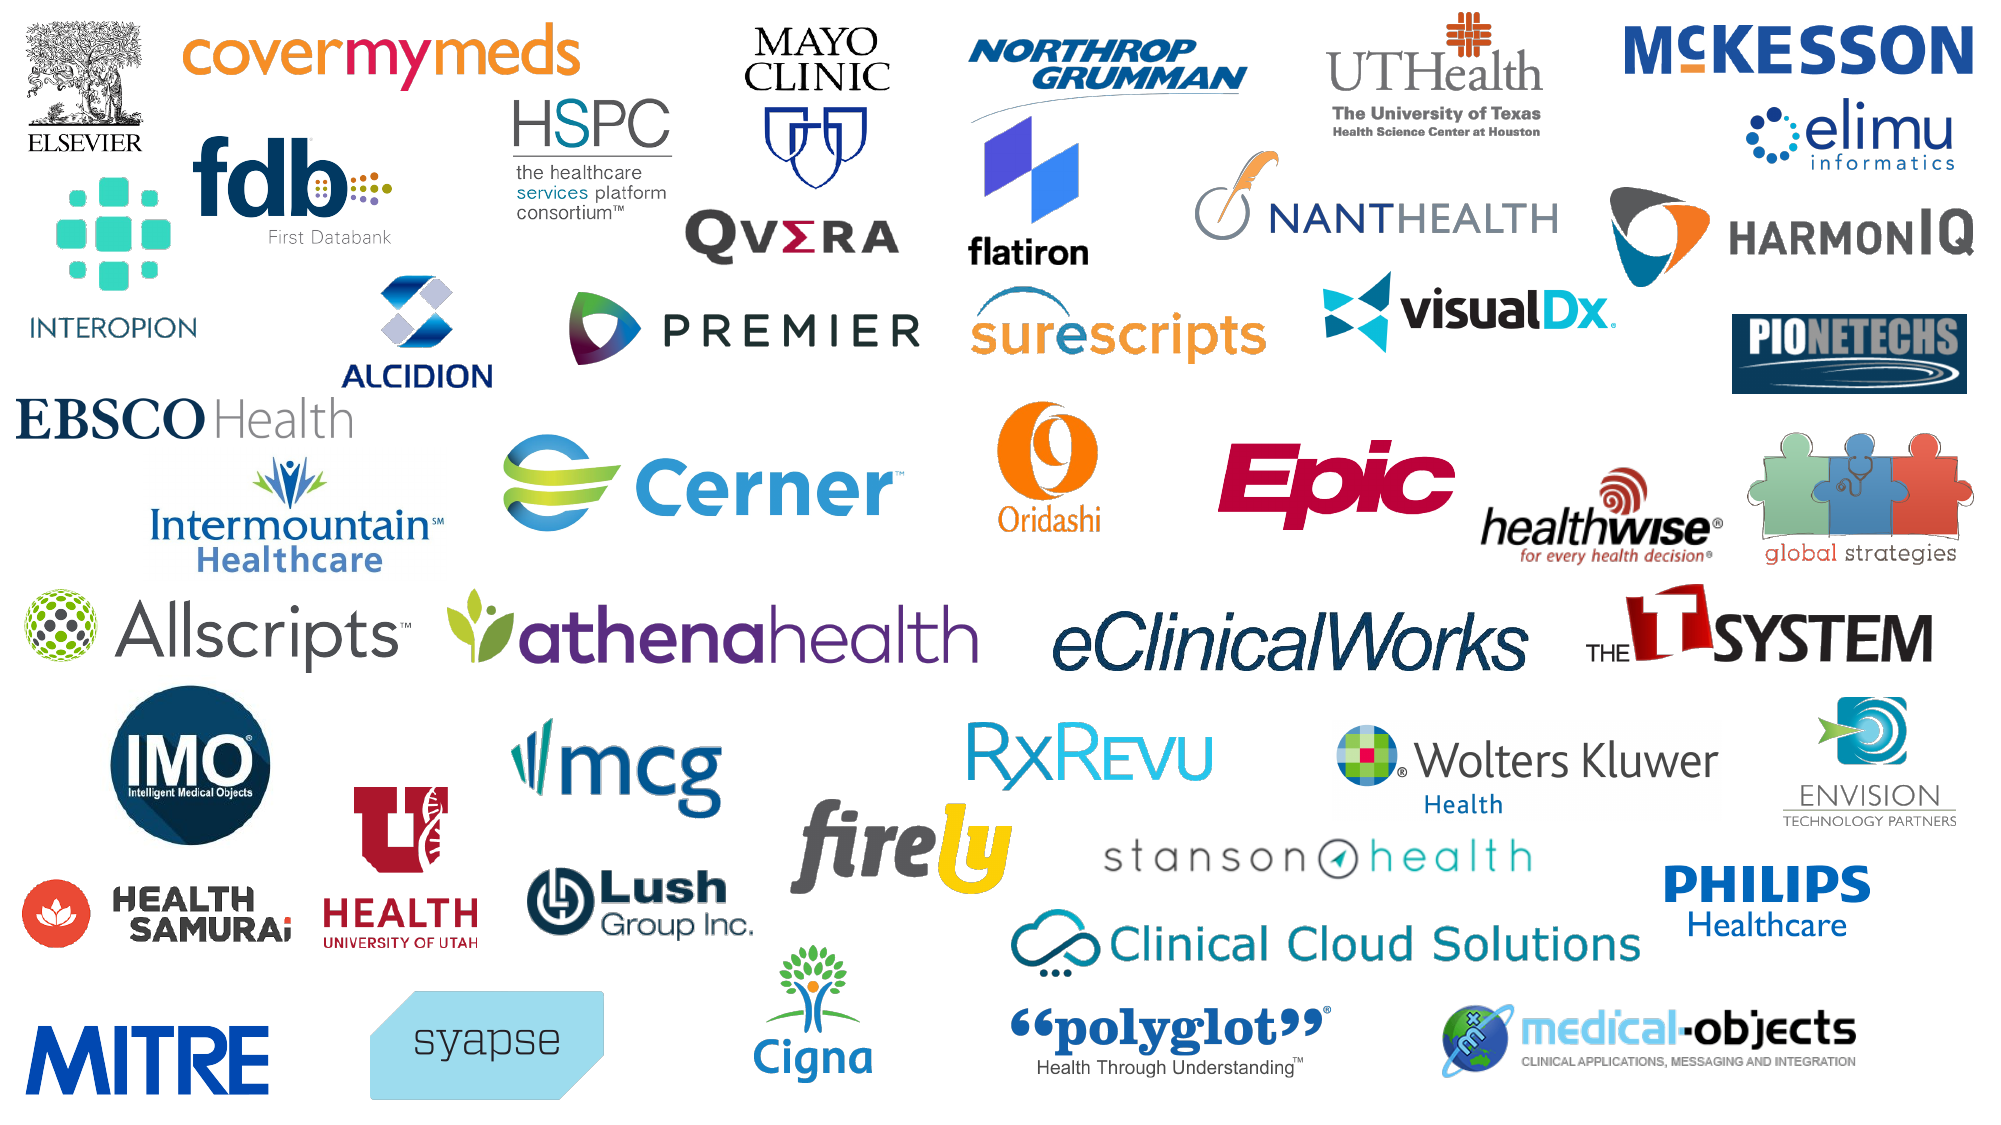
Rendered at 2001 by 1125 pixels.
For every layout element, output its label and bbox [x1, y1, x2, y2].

picture [1665, 850, 1870, 946]
picture [324, 787, 477, 948]
picture [956, 271, 1287, 379]
picture [22, 879, 291, 948]
picture [753, 945, 872, 1083]
picture [1586, 584, 1932, 662]
picture [447, 588, 991, 664]
picture [1783, 697, 1956, 826]
picture [1440, 997, 1870, 1083]
picture [0, 19, 172, 153]
picture [1746, 98, 1954, 170]
picture [1195, 151, 1557, 240]
picture [968, 39, 1248, 265]
picture [23, 1023, 272, 1097]
picture [790, 799, 1012, 894]
picture [1326, 12, 1543, 136]
picture [527, 867, 753, 941]
picture [997, 401, 1100, 532]
picture [1011, 909, 1640, 978]
picture [1323, 187, 1974, 353]
picture [31, 136, 392, 338]
picture [1040, 589, 1536, 687]
picture [341, 275, 492, 388]
picture [963, 715, 1229, 794]
picture [370, 991, 604, 1100]
picture [16, 397, 352, 439]
picture [1217, 432, 1974, 576]
picture [511, 718, 722, 819]
picture [183, 22, 924, 375]
picture [24, 589, 411, 673]
picture [100, 675, 280, 855]
picture [1624, 25, 1974, 75]
picture [1732, 314, 1967, 394]
picture [488, 427, 917, 539]
picture [1011, 1002, 1337, 1078]
picture [1087, 720, 1722, 899]
picture [143, 447, 447, 581]
